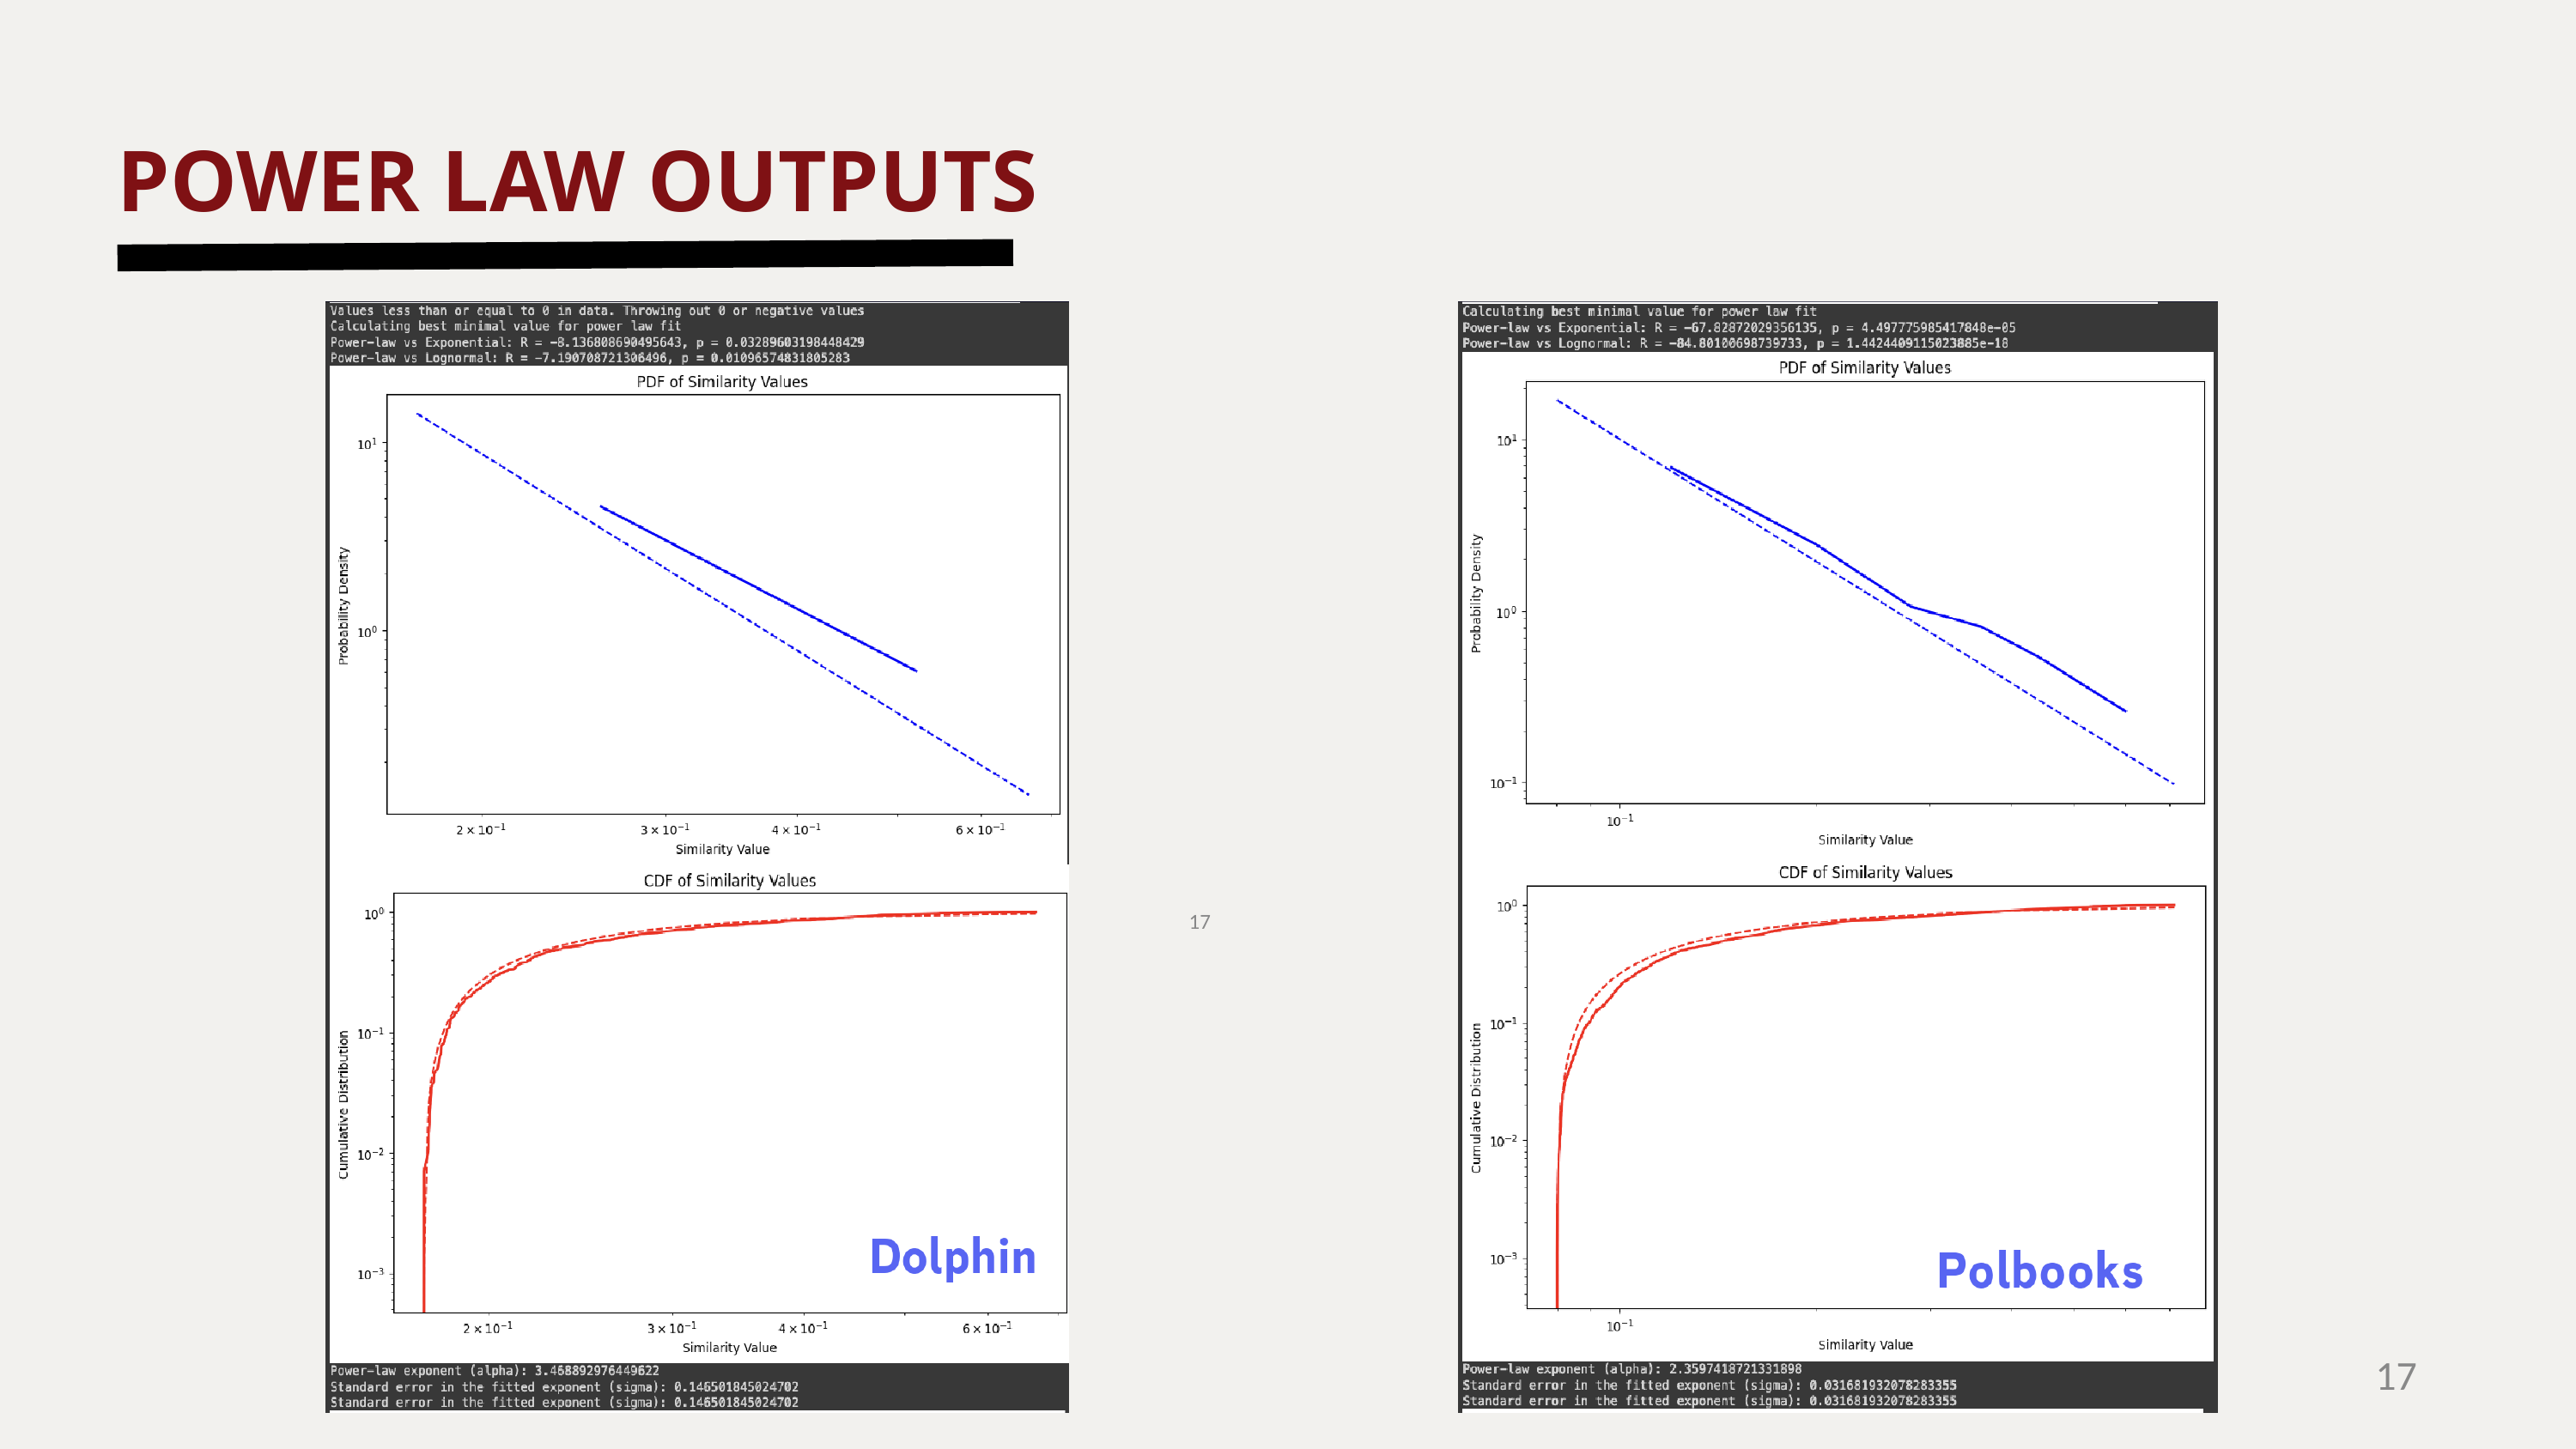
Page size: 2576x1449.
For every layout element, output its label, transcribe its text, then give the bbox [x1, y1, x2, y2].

slide_number ‹#› [2341, 1338, 2430, 1409]
text_box POWER LAW OUTPUTS [117, 140, 1636, 229]
picture [325, 300, 1070, 1413]
picture [1458, 300, 2218, 1413]
slide_number ‹#› [1074, 894, 1224, 947]
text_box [117, 252, 1014, 258]
